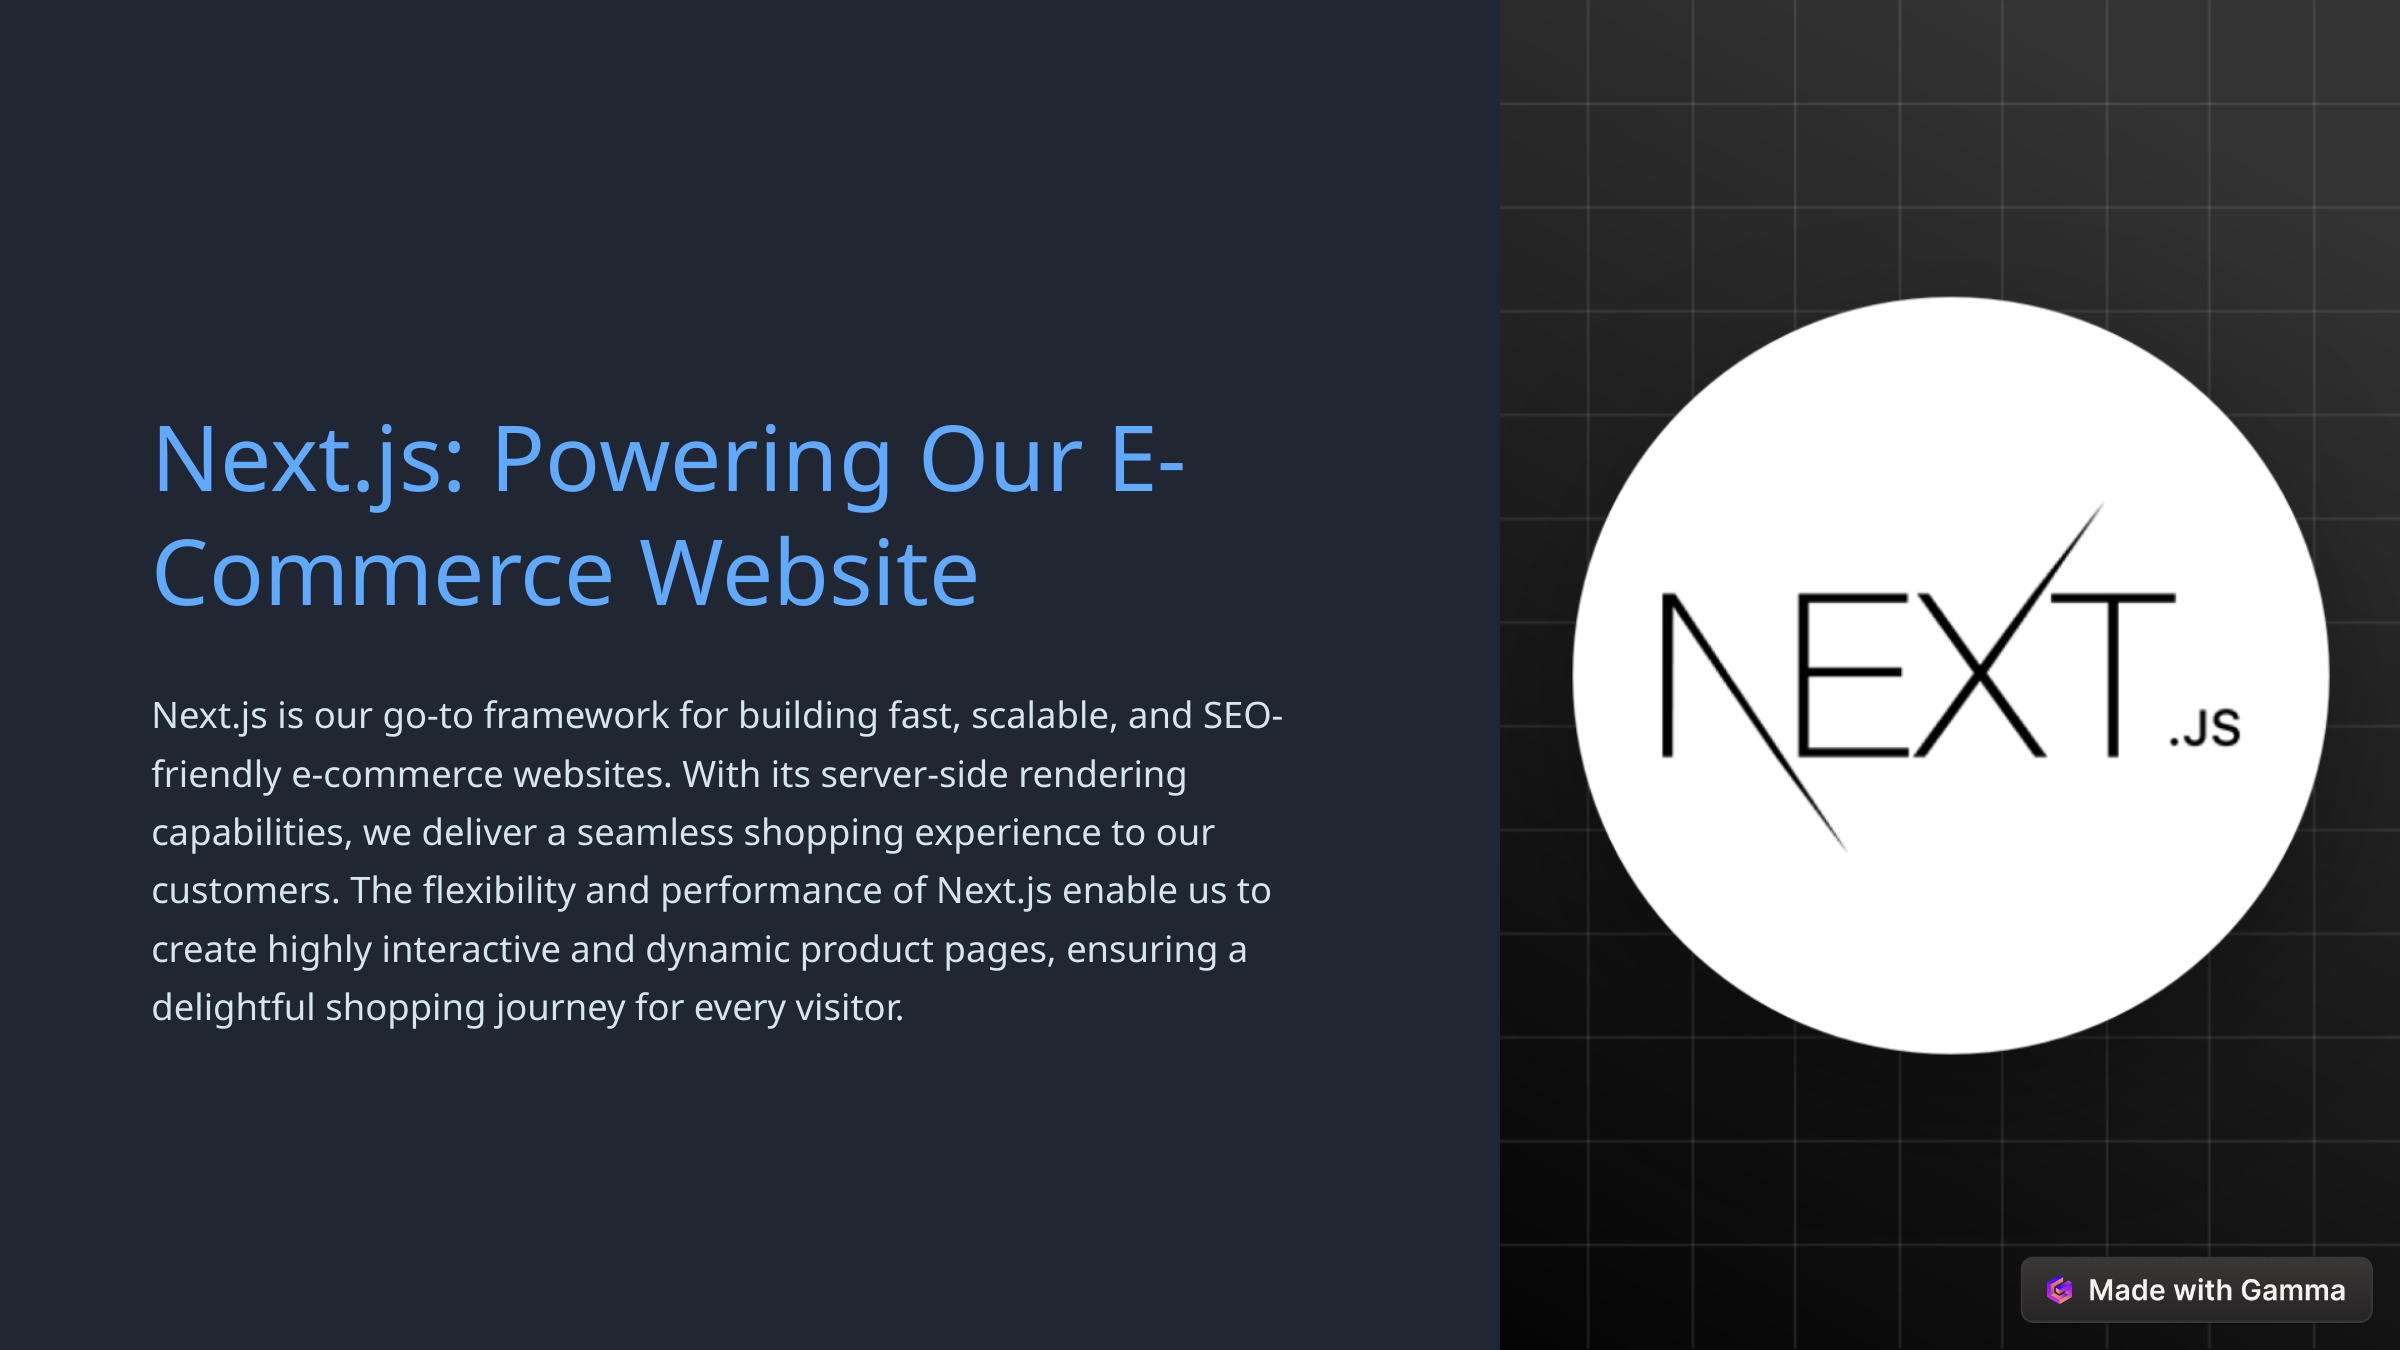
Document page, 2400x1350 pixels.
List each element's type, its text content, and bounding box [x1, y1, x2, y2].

text_box Next.js is our go-to framework for building fast, scalable, and SEO-friendly e-commerce websites. With its server-side rendering capabilities, we deliver a seamless shopping experience to our customers. The flexibility and performance of Next.js enable us to create highly interactive and dynamic product pages, ensuring a delightful shopping journey for every visitor. [136, 670, 1364, 962]
text_box Next.js: Powering Our E-Commerce Website [136, 387, 1364, 616]
text_box [0, 0, 1499, 1350]
picture [1499, 0, 2400, 1350]
